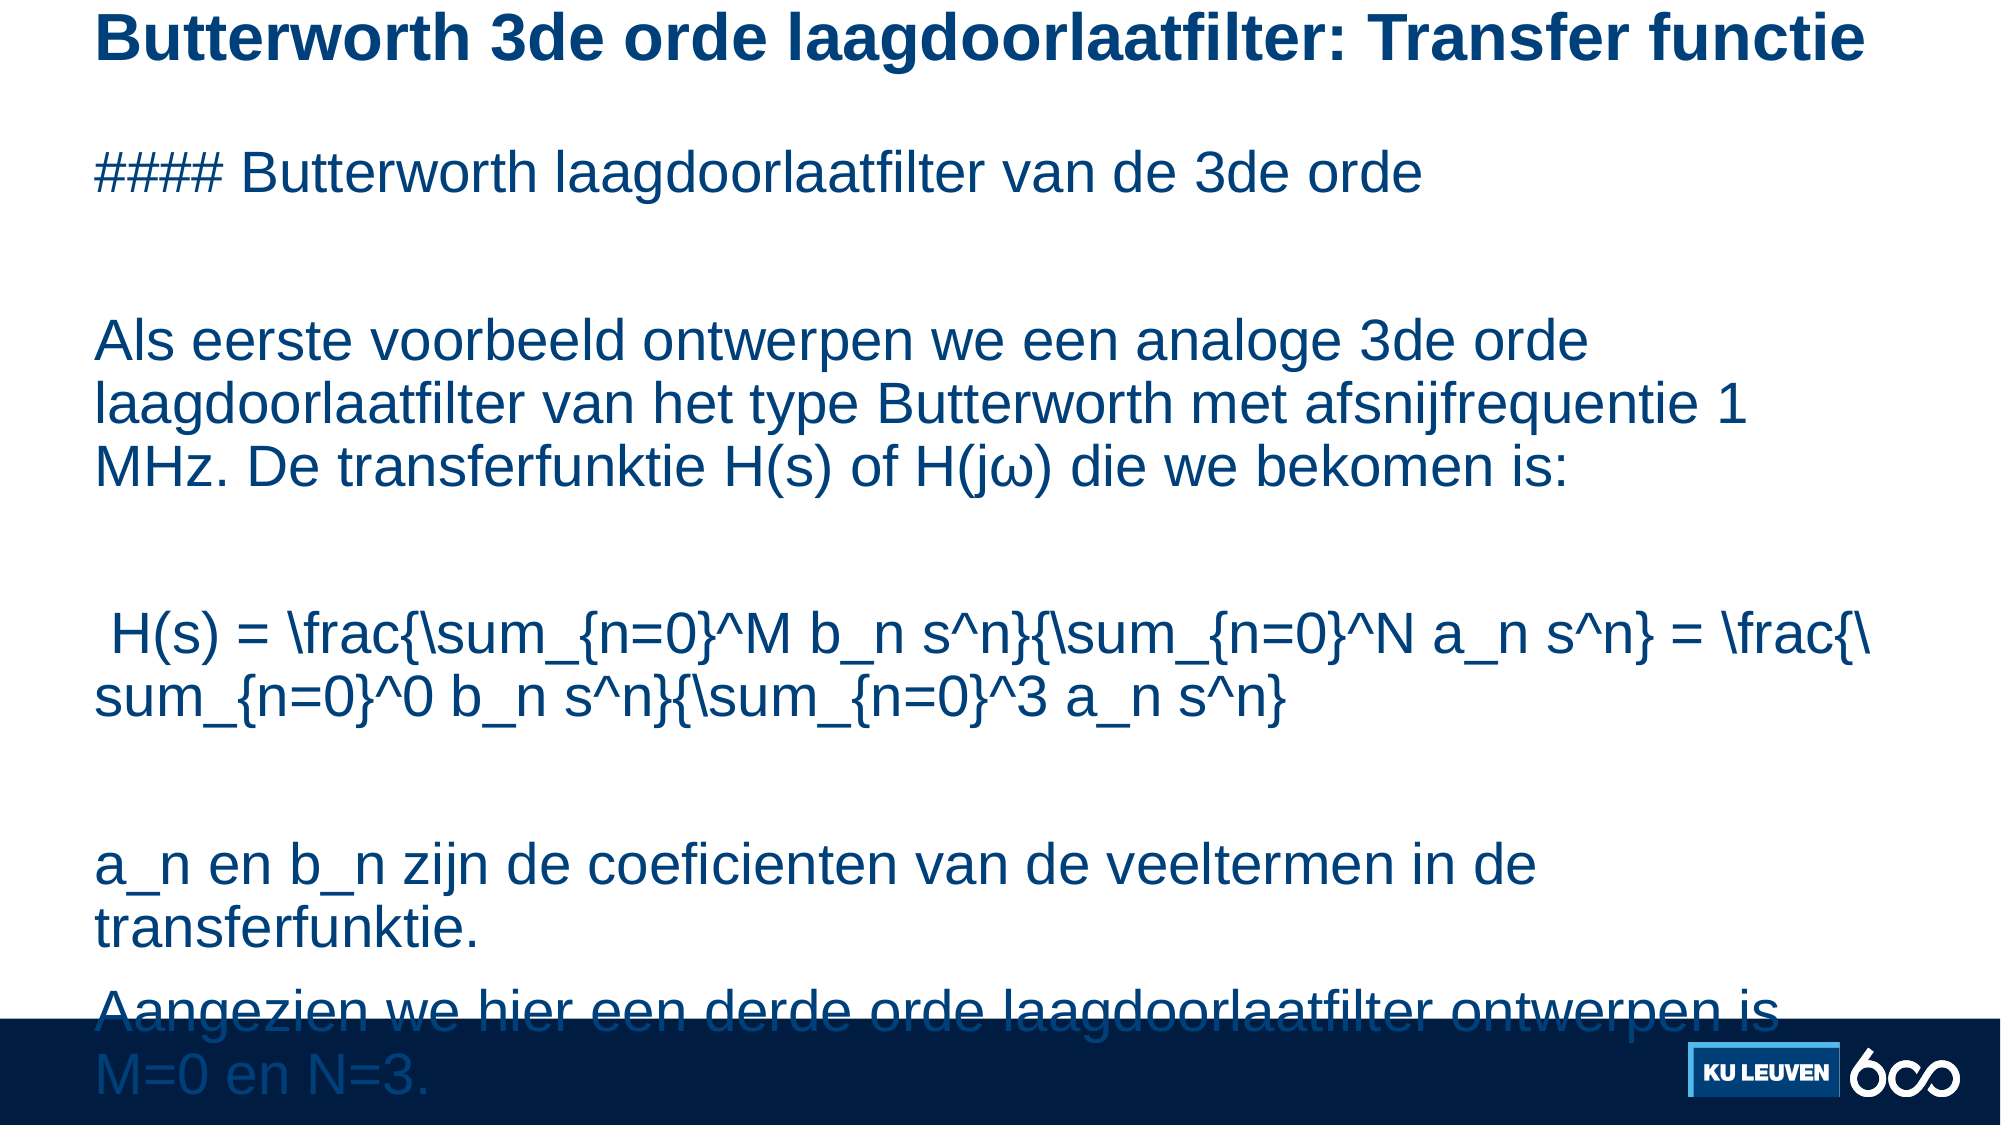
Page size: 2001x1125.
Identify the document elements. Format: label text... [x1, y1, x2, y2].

list #### Butterworth laagdoorlaatfilter van de 3de orde Als eerste voorbeeld ontwerpen we een analoge 3de orde laagdoorlaatfilter van het type Butterworth met afsnijfrequentie 1 MHz. De transferfunktie H(s) of H(jω) die we bekomen is: H(s) = \frac{\sum_{n=0}^M b_n s^n}{\sum_{n=0}^N a_n s^n} = \frac{\sum_{n=0}^0 b_n s^n}{\sum_{n=0}^3 a_n s^n} a_n en b_n zijn de coeficienten van de veeltermen in de transferfunktie. Aangezien we hier een derde orde laagdoorlaatfilter ontwerpen is M=0 en N=3. Voor deze oefening is het resultaat van de berekening van deze coefficienten: [94, 142, 1900, 1125]
picture [1900, 1042, 1960, 1097]
title Butterworth 3de orde laagdoorlaatfilter: Transfer functie [94, 2, 1906, 110]
